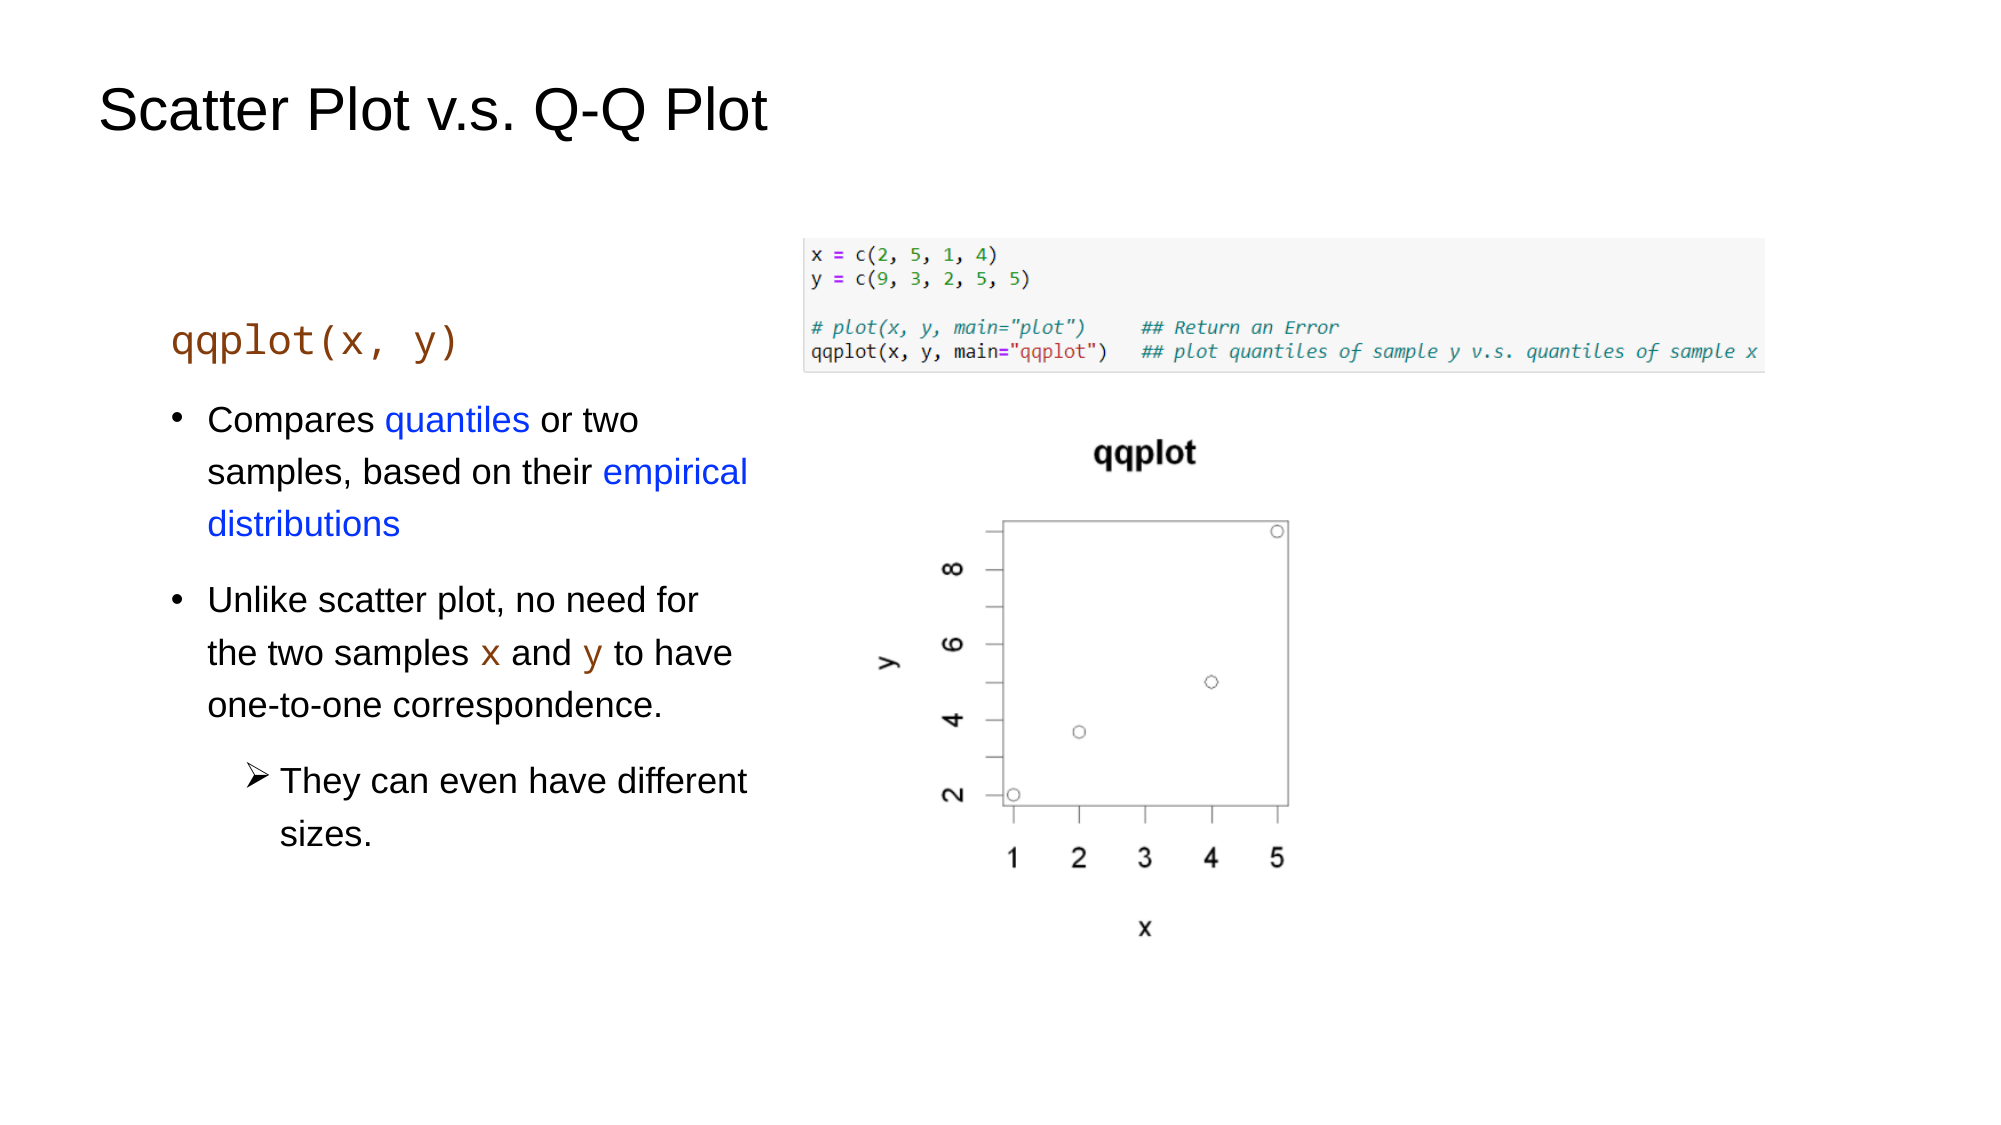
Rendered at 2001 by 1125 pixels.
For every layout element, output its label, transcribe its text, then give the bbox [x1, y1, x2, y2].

title Scatter Plot v.s. Q-Q Plot [96, 10, 1162, 201]
list qqplot(x, y) Compares quantiles or two samples, based on their empirical distributions Unlike scatter plot, no need for the two samples x and y to have one-to-one correspondence. They can even have different sizes. [155, 297, 774, 863]
picture [793, 238, 1765, 952]
